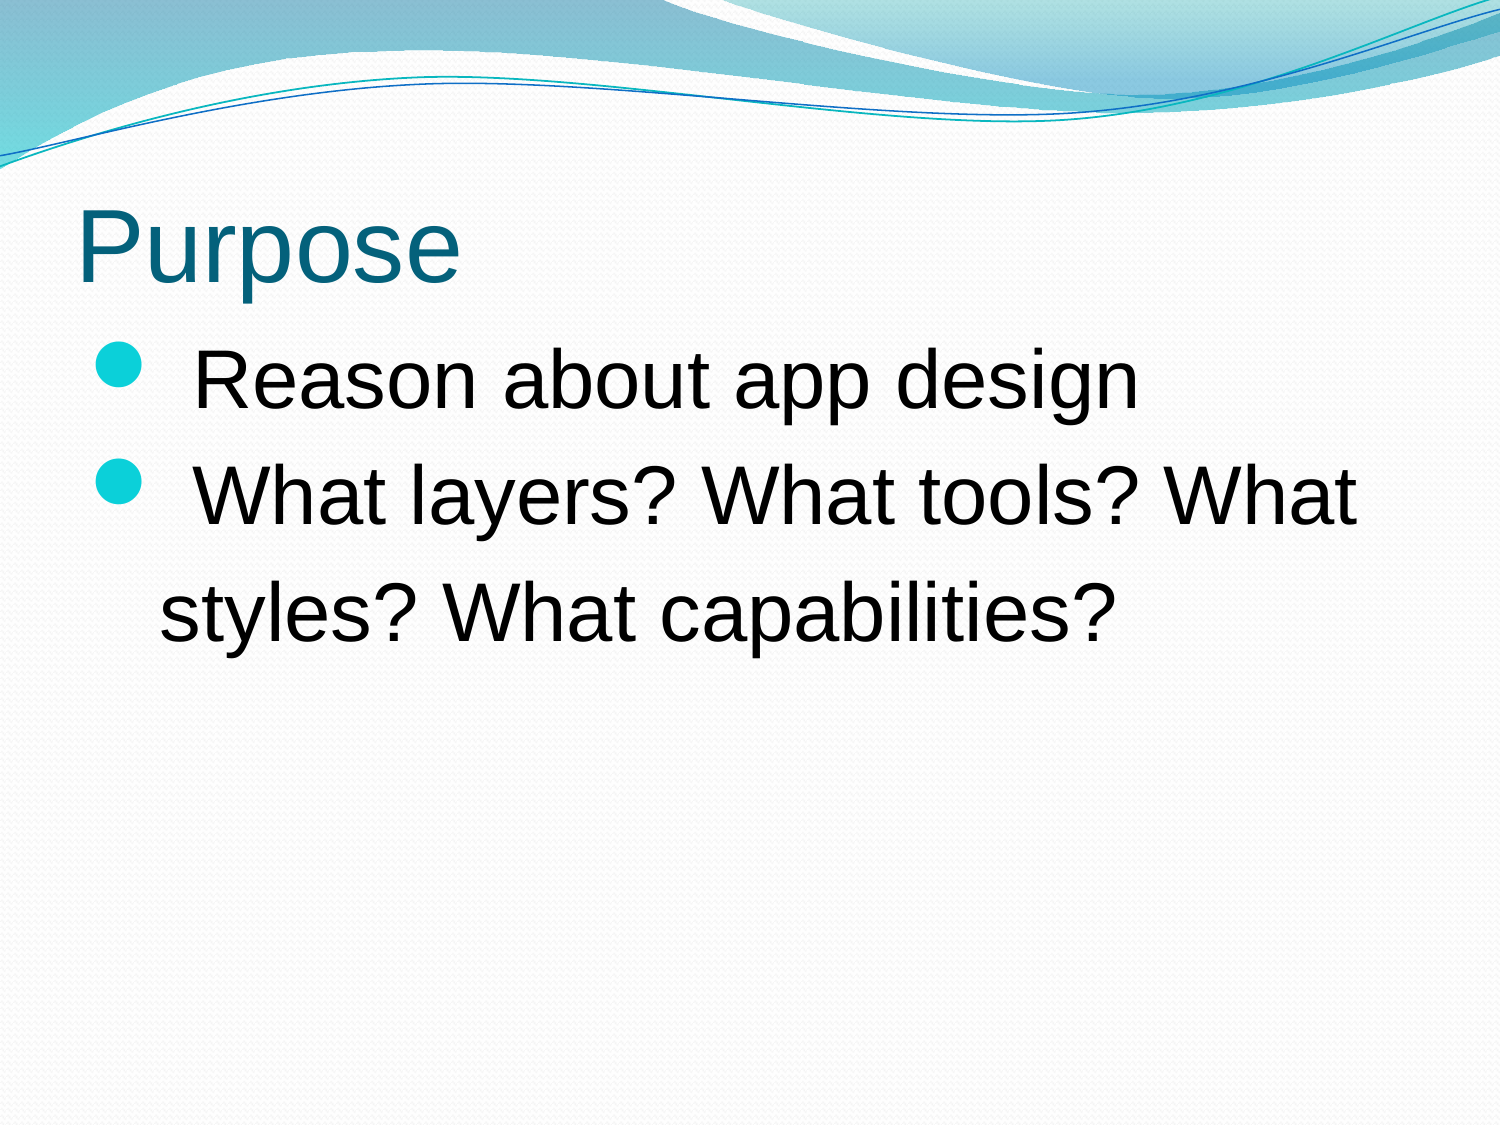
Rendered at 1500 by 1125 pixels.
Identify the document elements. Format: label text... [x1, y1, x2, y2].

title Purpose [75, 115, 1425, 303]
list Reason about app design What layers? What tools? What styles? What capabilities? [75, 317, 1425, 1038]
